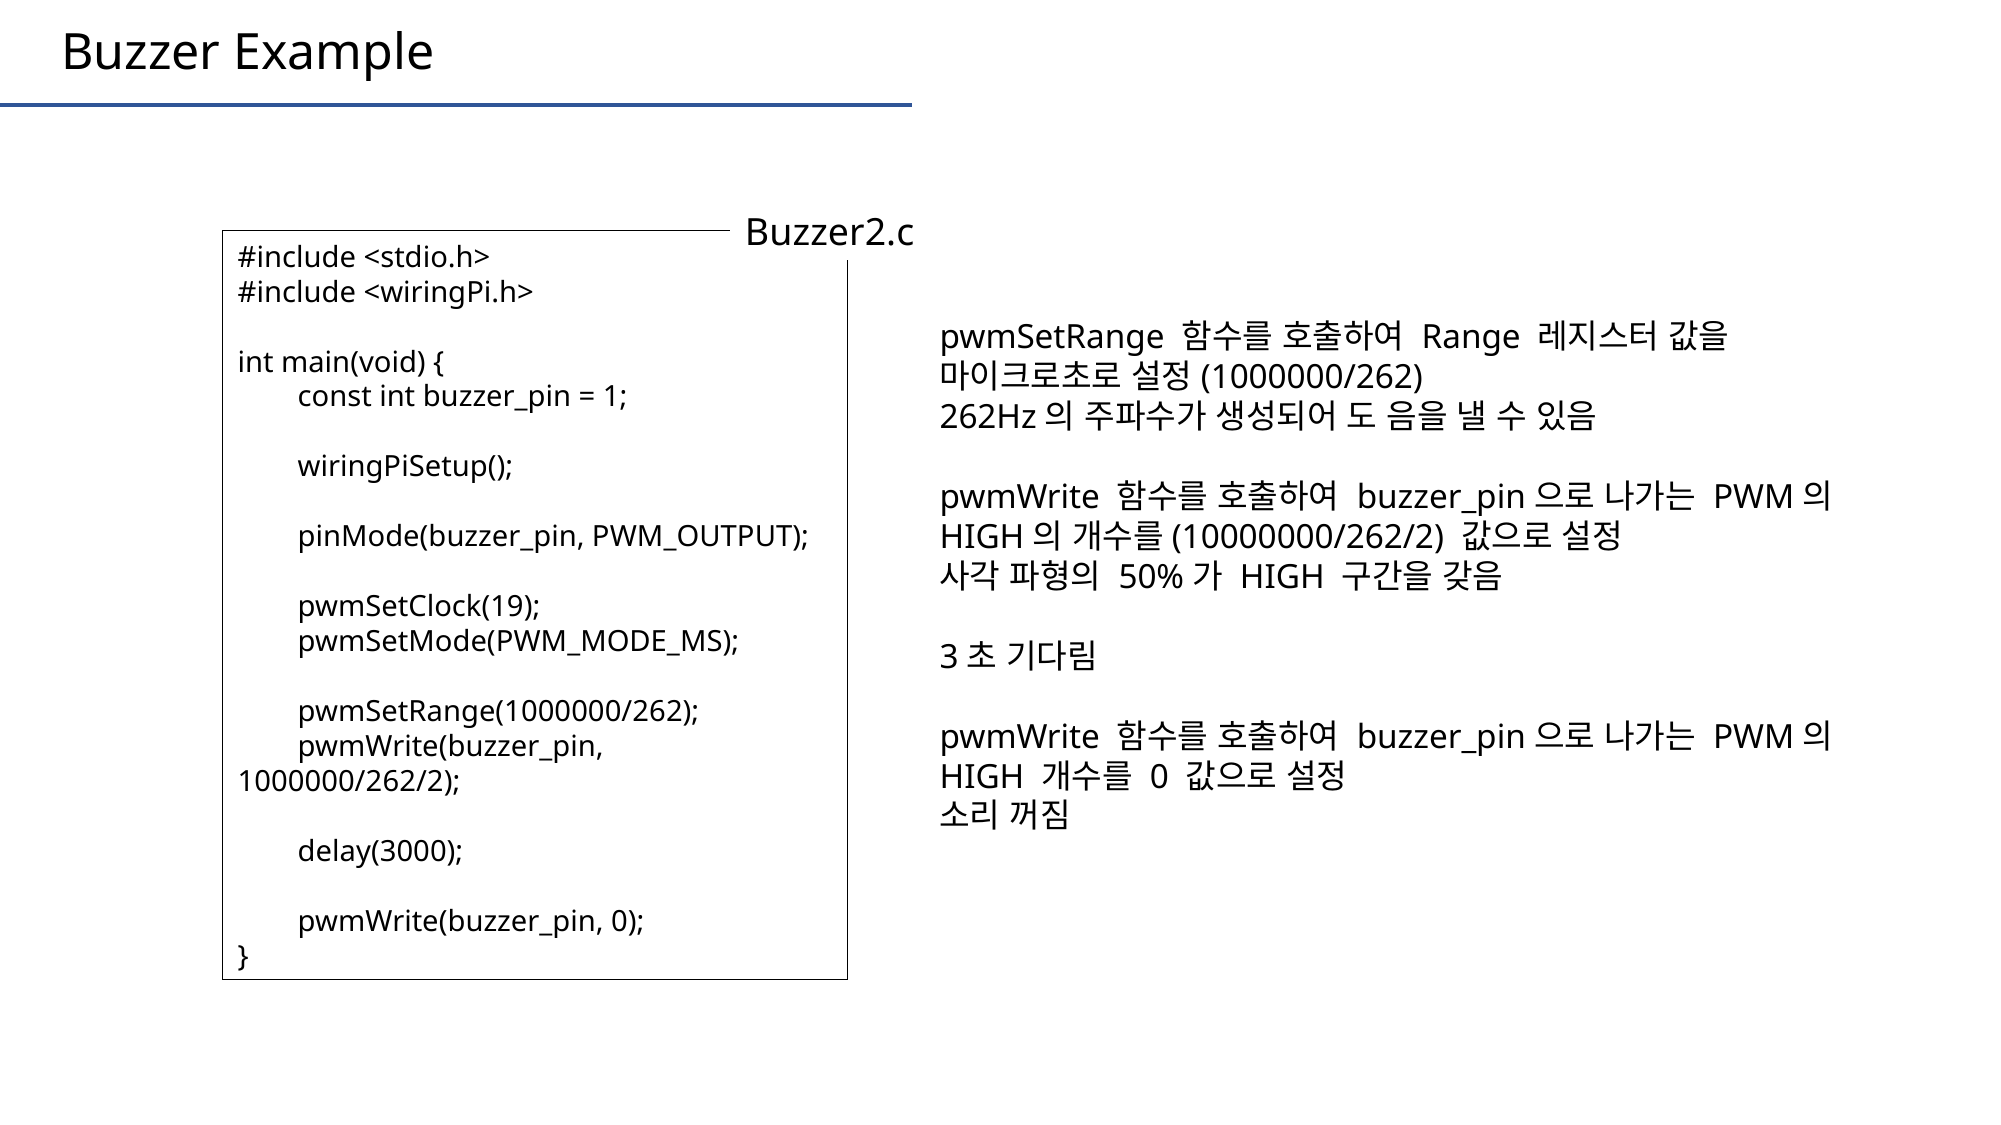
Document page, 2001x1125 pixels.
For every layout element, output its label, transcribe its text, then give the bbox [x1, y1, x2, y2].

text_box #include <stdio.h> #include <wiringPi.h> int main(void) { const int buzzer_pin = 1; wiringPiSetup(); pinMode(buzzer_pin, PWM_OUTPUT); pwmSetClock(19); pwmSetMode(PWM_MODE_MS); pwmSetRange(1000000/262); pwmWrite(buzzer_pin, 1000000/262/2); delay(3000); pwmWrite(buzzer_pin, 0); } [222, 230, 848, 980]
text_box pwmSetRange 함수를 호출하여 Range 레지스터 값을 마이크로초로 설정(1000000/262) 262Hz의 주파수가 생성되어 도 음을 낼 수 있음 pwmWrite 함수를 호출하여 buzzer_pin으로 나가는 PWM의 HIGH의 개수를(10000000/262/2) 값으로 설정 사각 파형의 50%가 HIGH 구간을 갖음 3초 기다림 pwmWrite 함수를 호출하여 buzzer_pin으로 나가는 PWM의 HIGH 개수를 0 값으로 설정 소리 꺼짐 [924, 308, 1854, 842]
text_box Buzzer Example [46, 12, 450, 88]
text_box Buzzer2.c [730, 200, 930, 260]
